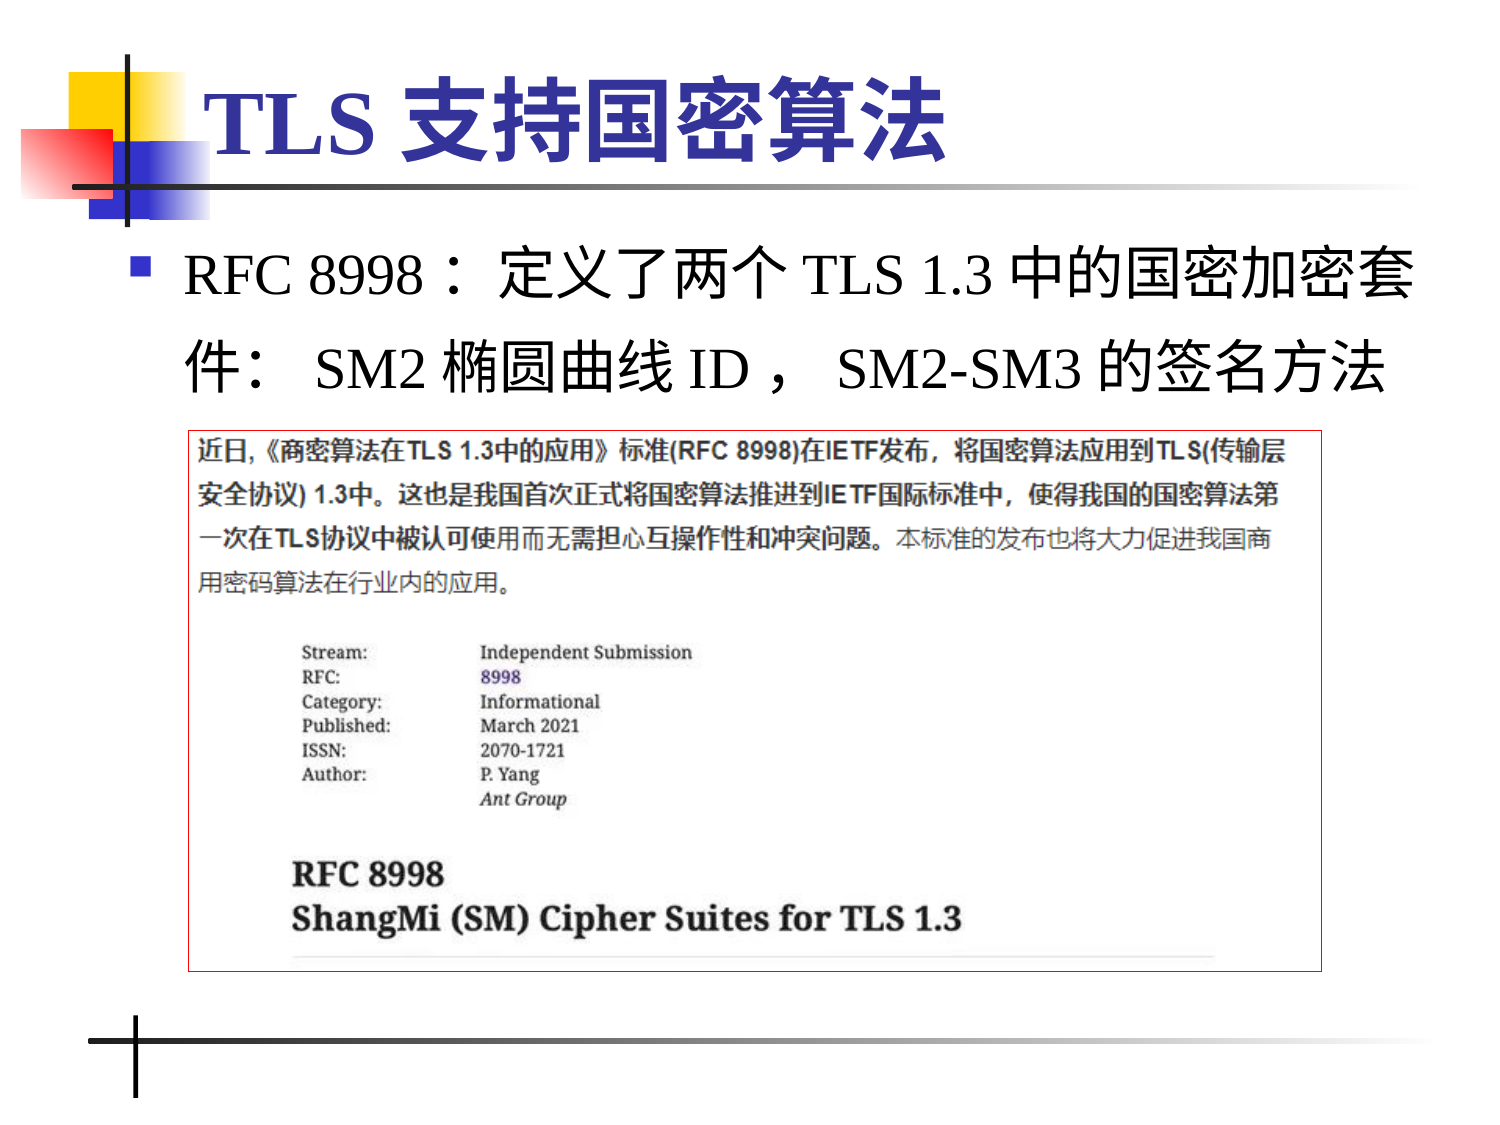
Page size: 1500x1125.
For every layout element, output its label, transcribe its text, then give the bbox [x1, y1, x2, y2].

title TLS支持国密算法 [188, 23, 1468, 181]
picture [188, 430, 1322, 972]
list RFC 8998：定义了两个TLS 1.3中的国密加密套件：SM2椭圆曲线ID，SM2-SM3的签名⽅法 [112, 204, 1468, 881]
